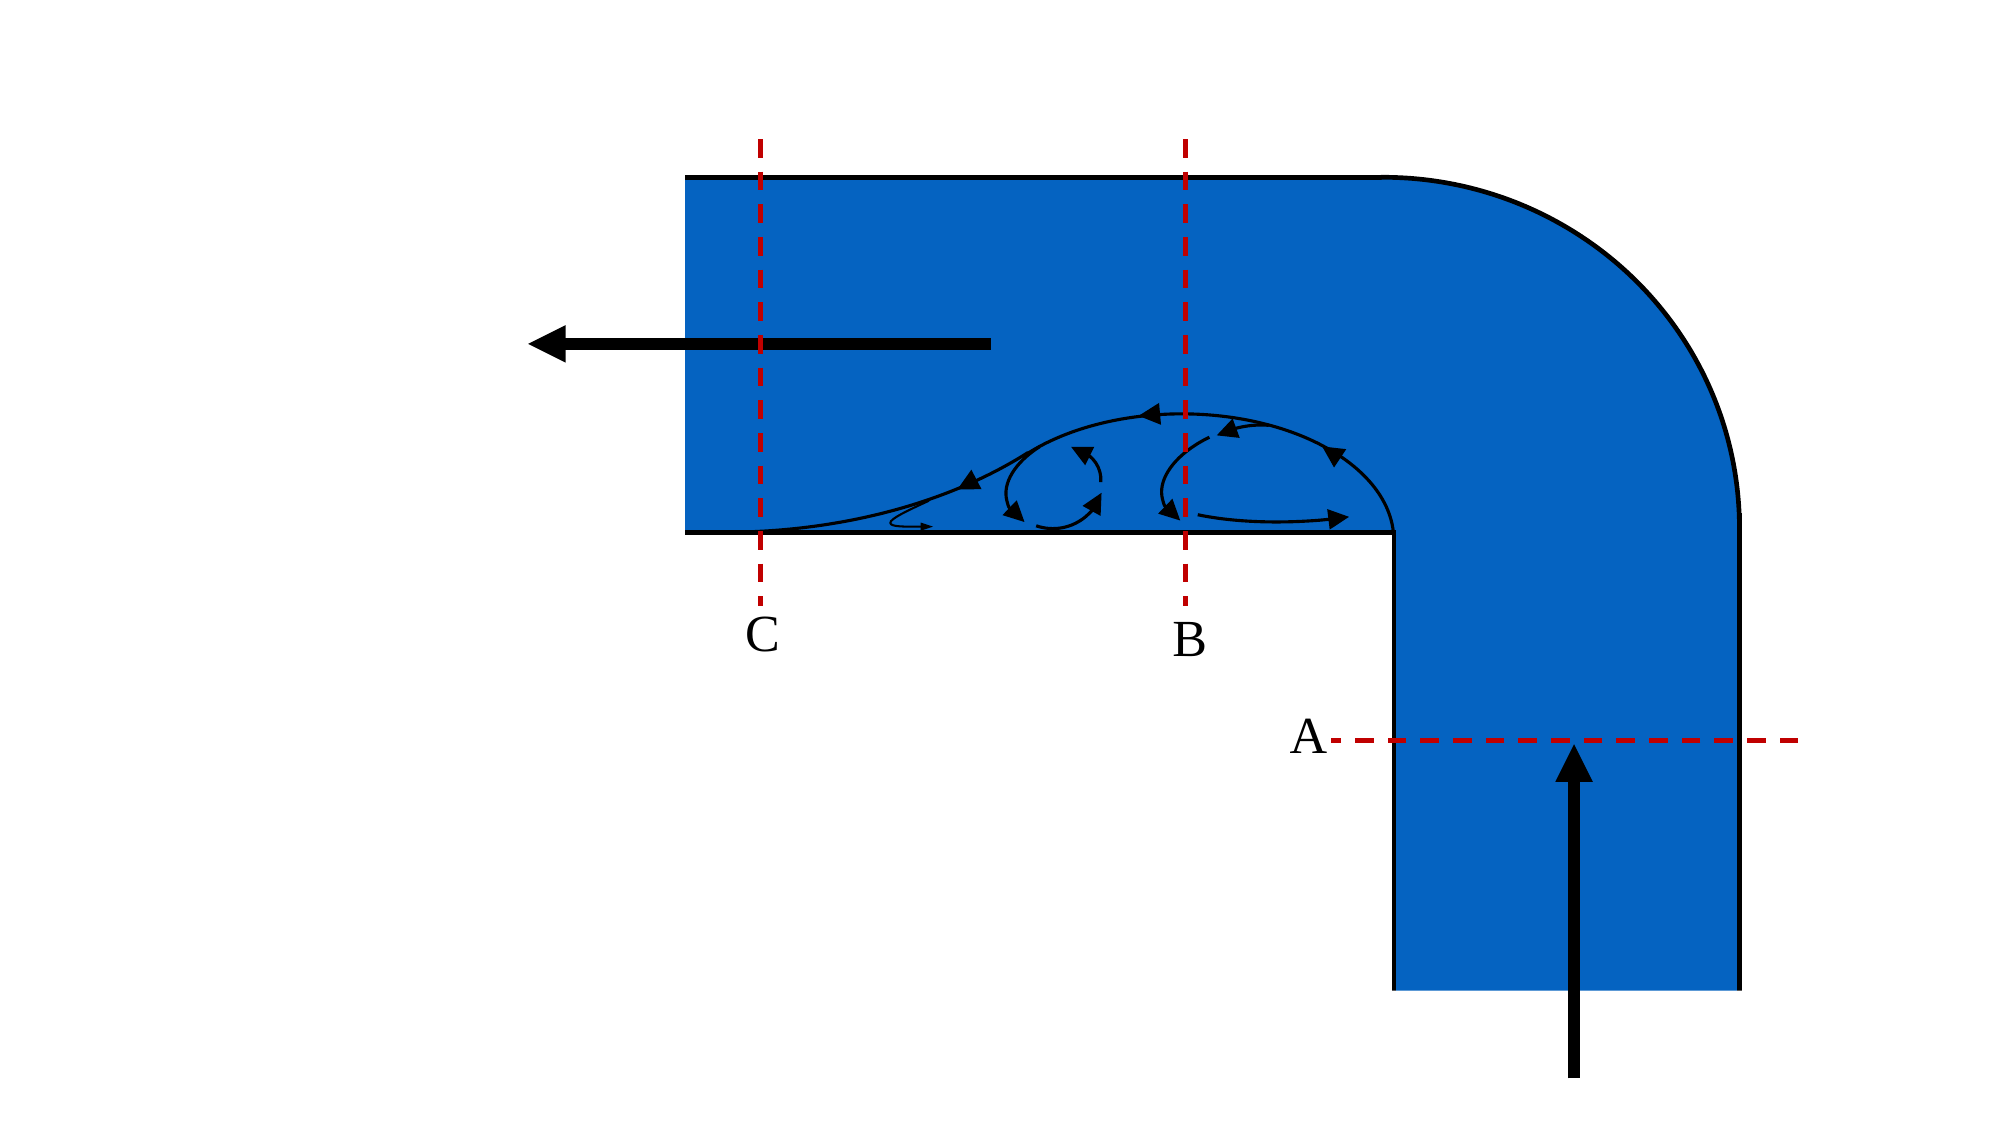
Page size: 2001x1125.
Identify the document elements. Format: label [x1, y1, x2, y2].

text_box [299, 0, 1799, 1079]
